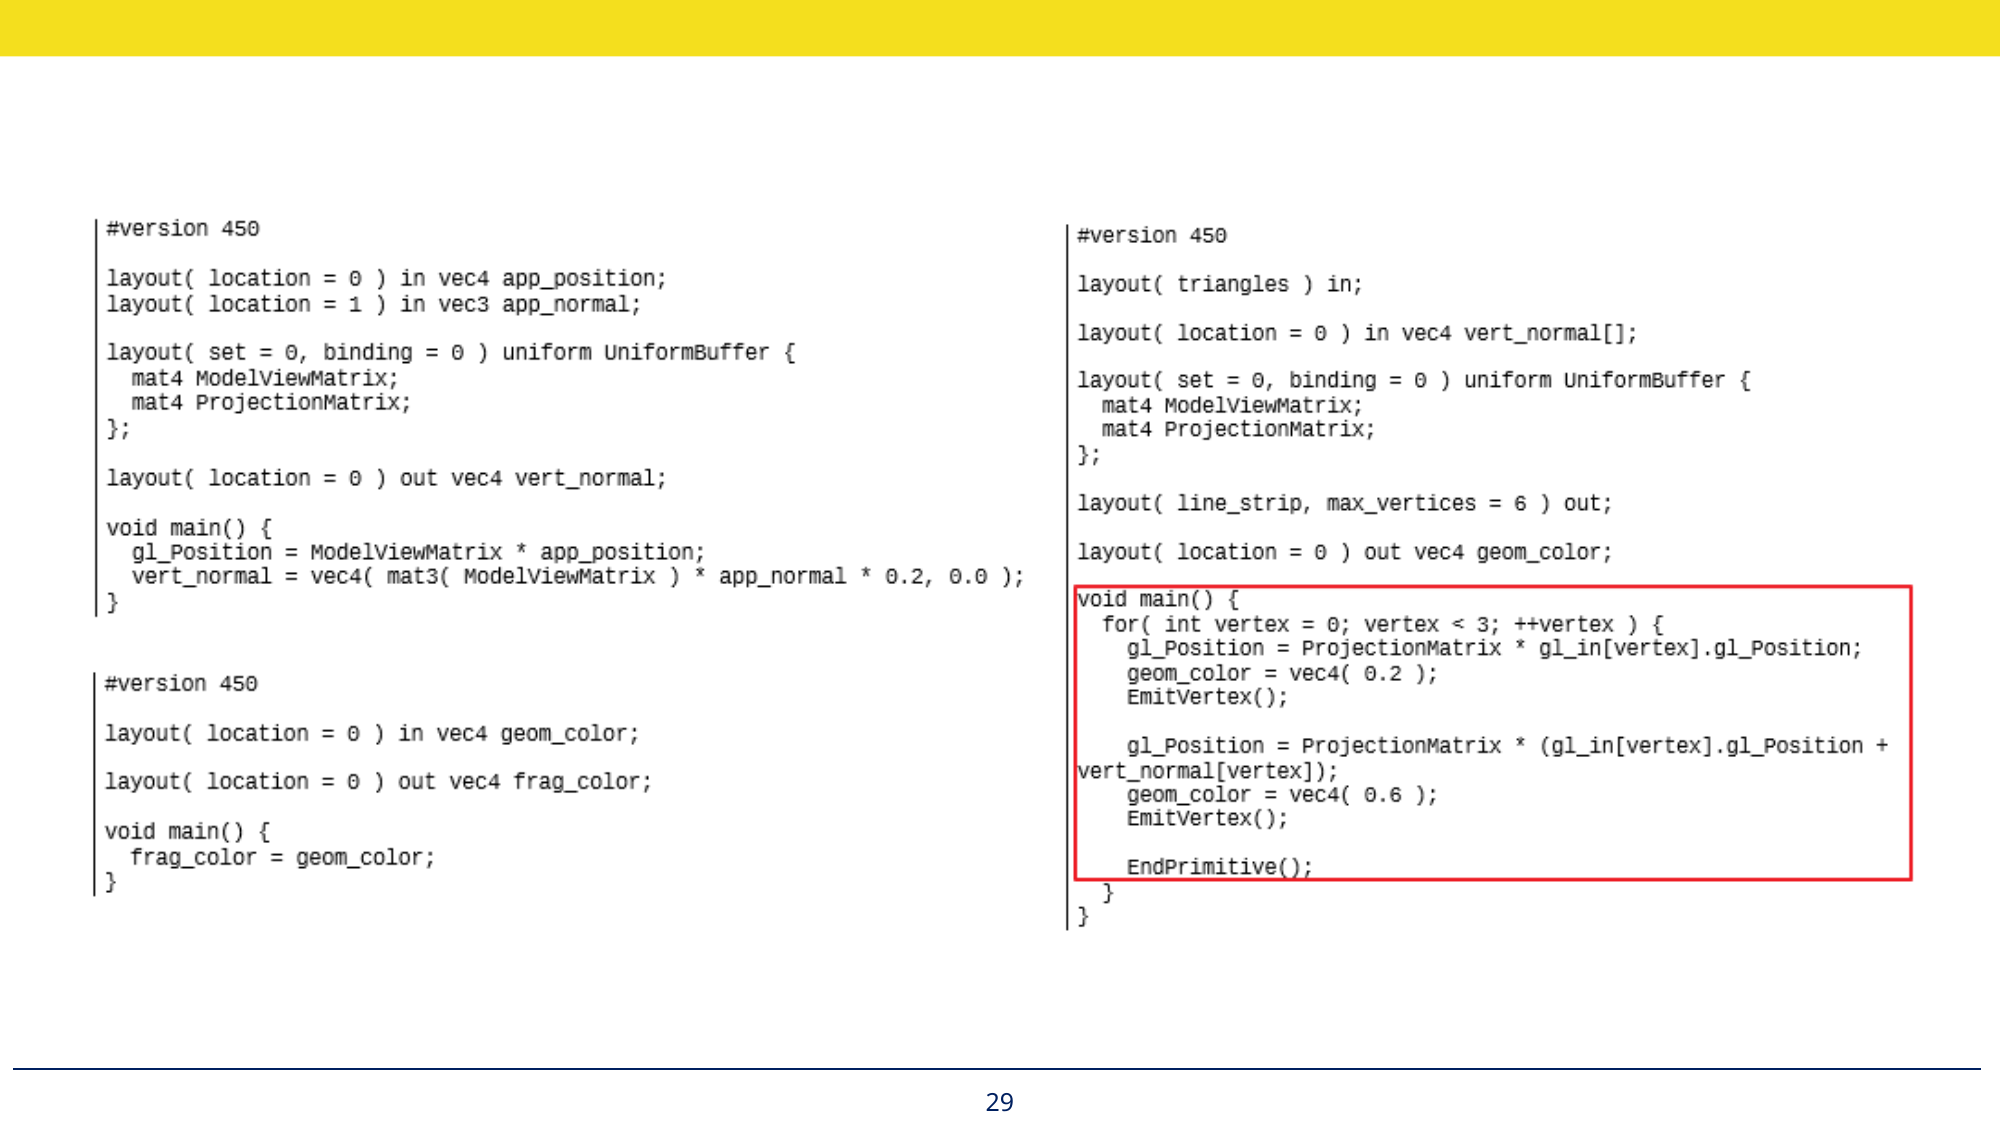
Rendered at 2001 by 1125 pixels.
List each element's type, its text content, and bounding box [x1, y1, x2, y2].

picture [79, 213, 1032, 917]
slide_number 29 [916, 1078, 1084, 1125]
picture [1044, 213, 1944, 947]
